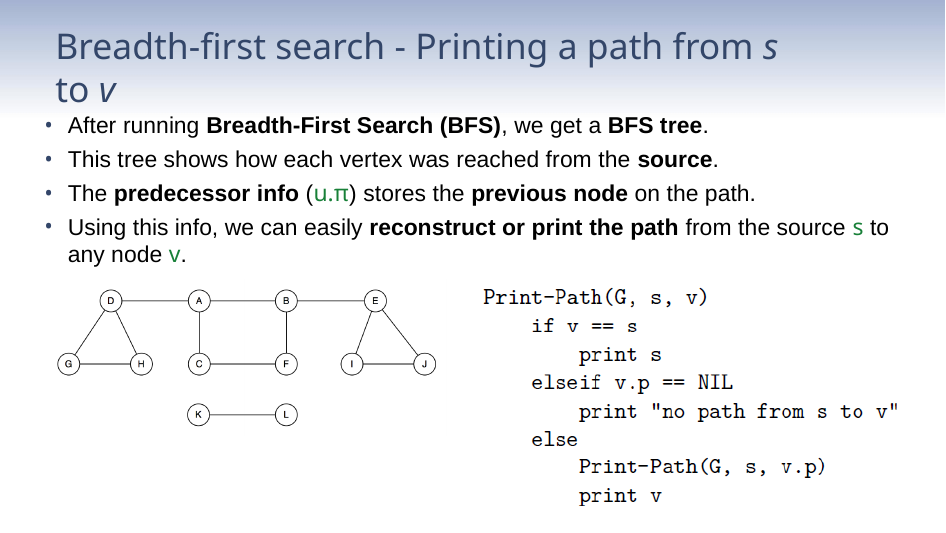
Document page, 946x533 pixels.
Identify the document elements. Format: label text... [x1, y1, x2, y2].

picture [41, 279, 448, 437]
picture [482, 287, 897, 507]
title Breadth-first search - Printing a path from s to v [53, 21, 816, 102]
text_box After running Breadth-First Search (BFS), we get a BFS tree. This tree shows how each vertex was reached from the source. The predecessor info (u.π) stores the previous node on the path. Using this info, we can easily reconstruct or print the path from the source s to any node v. [42, 102, 922, 268]
picture [0, 0, 945, 118]
